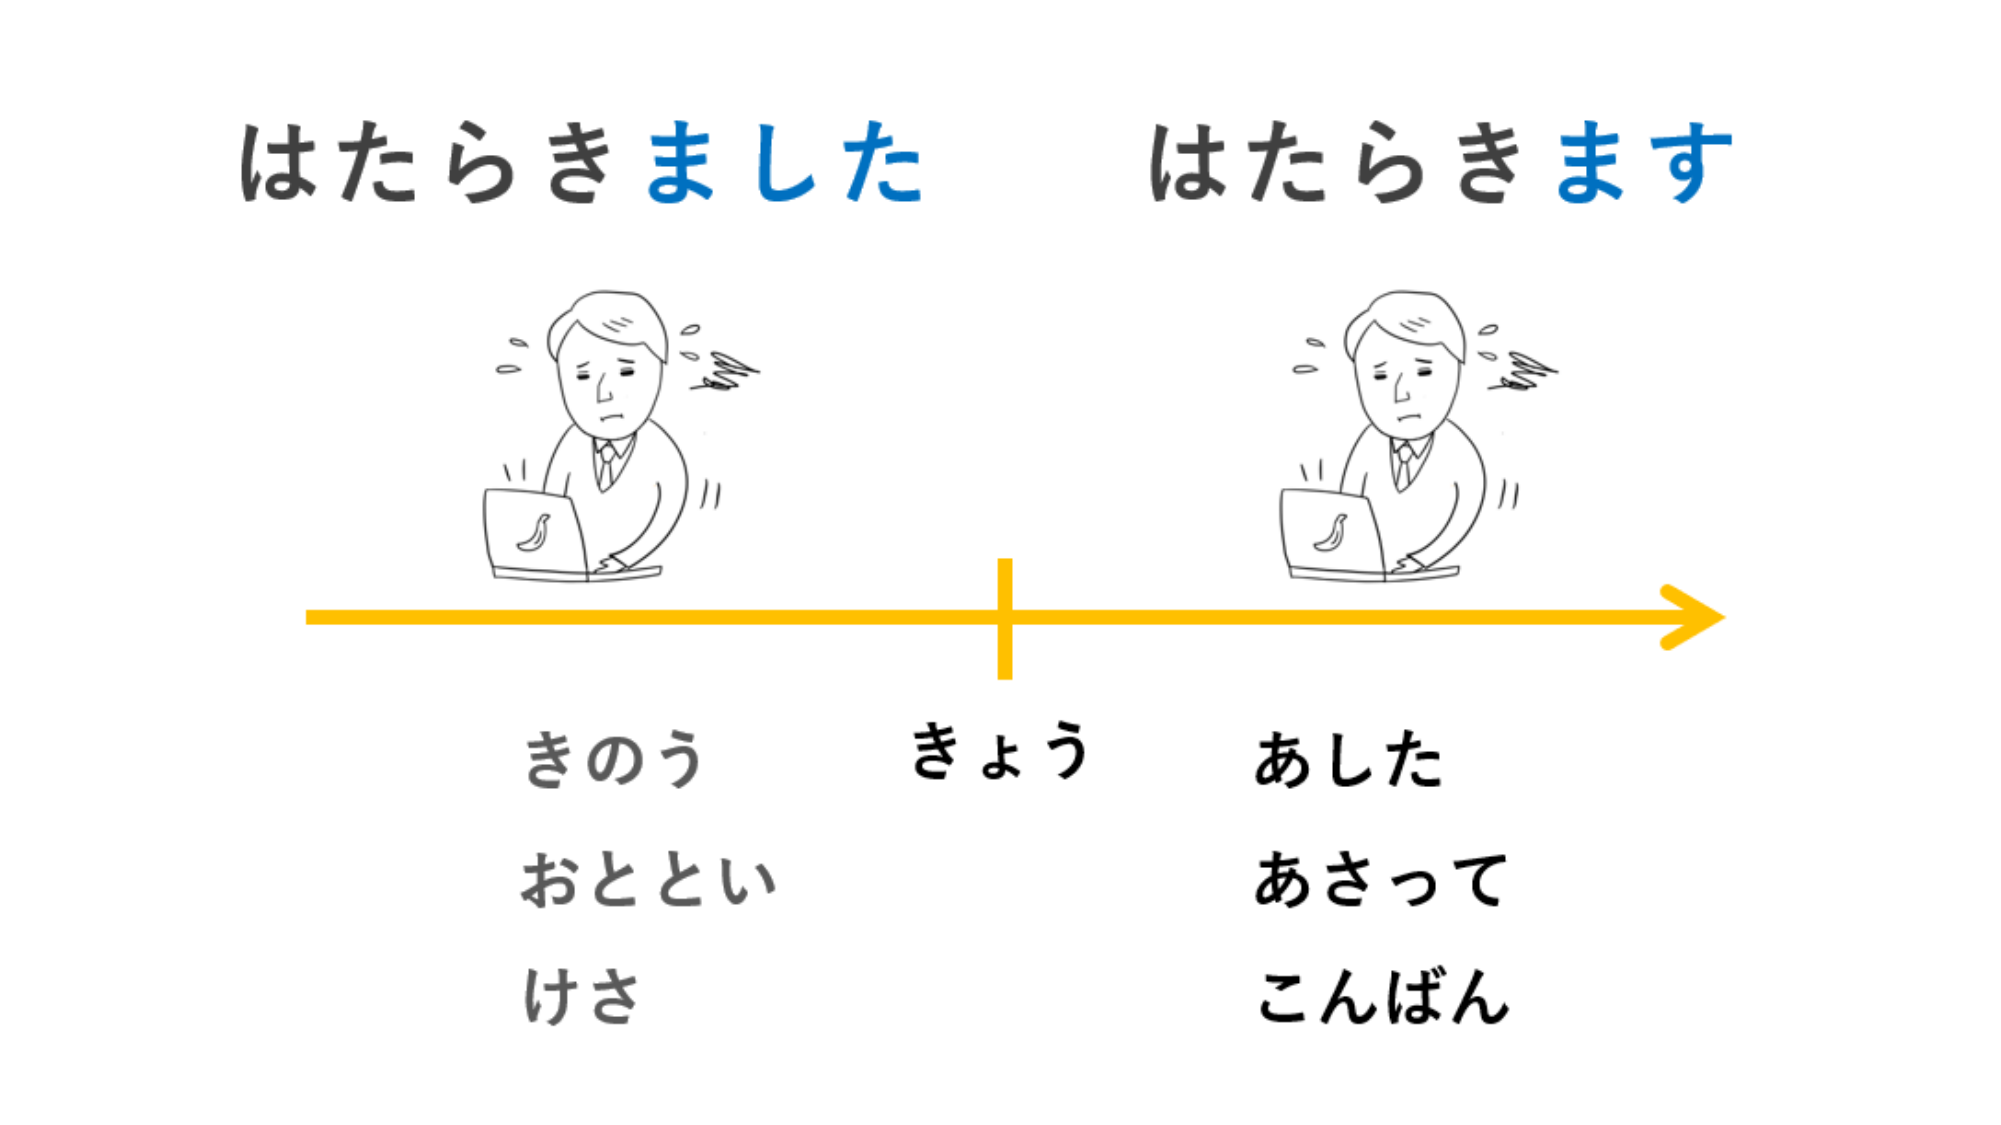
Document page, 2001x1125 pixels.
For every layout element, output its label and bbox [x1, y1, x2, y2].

picture [174, 62, 1826, 1063]
